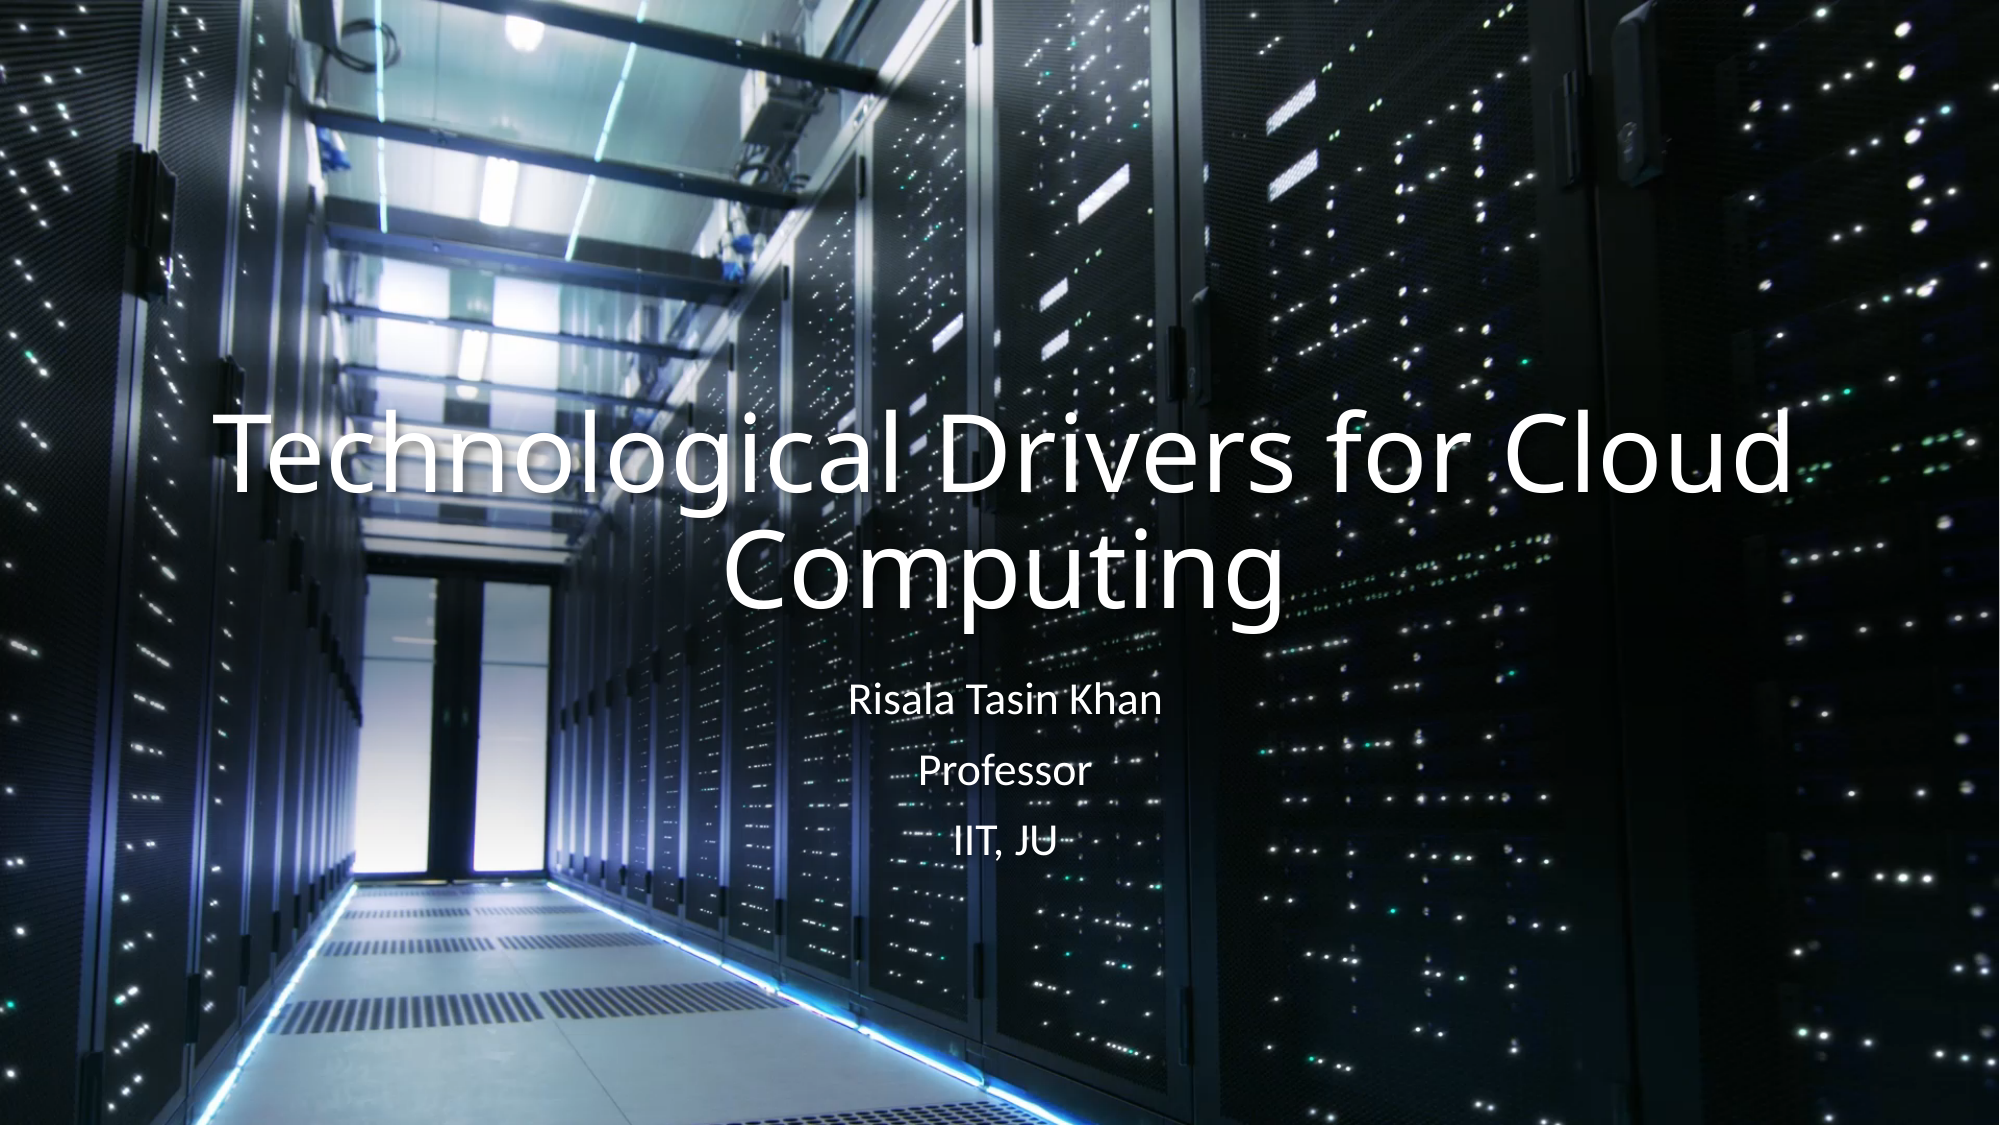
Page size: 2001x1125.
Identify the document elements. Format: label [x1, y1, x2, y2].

text_box [0, 0, 2000, 1125]
